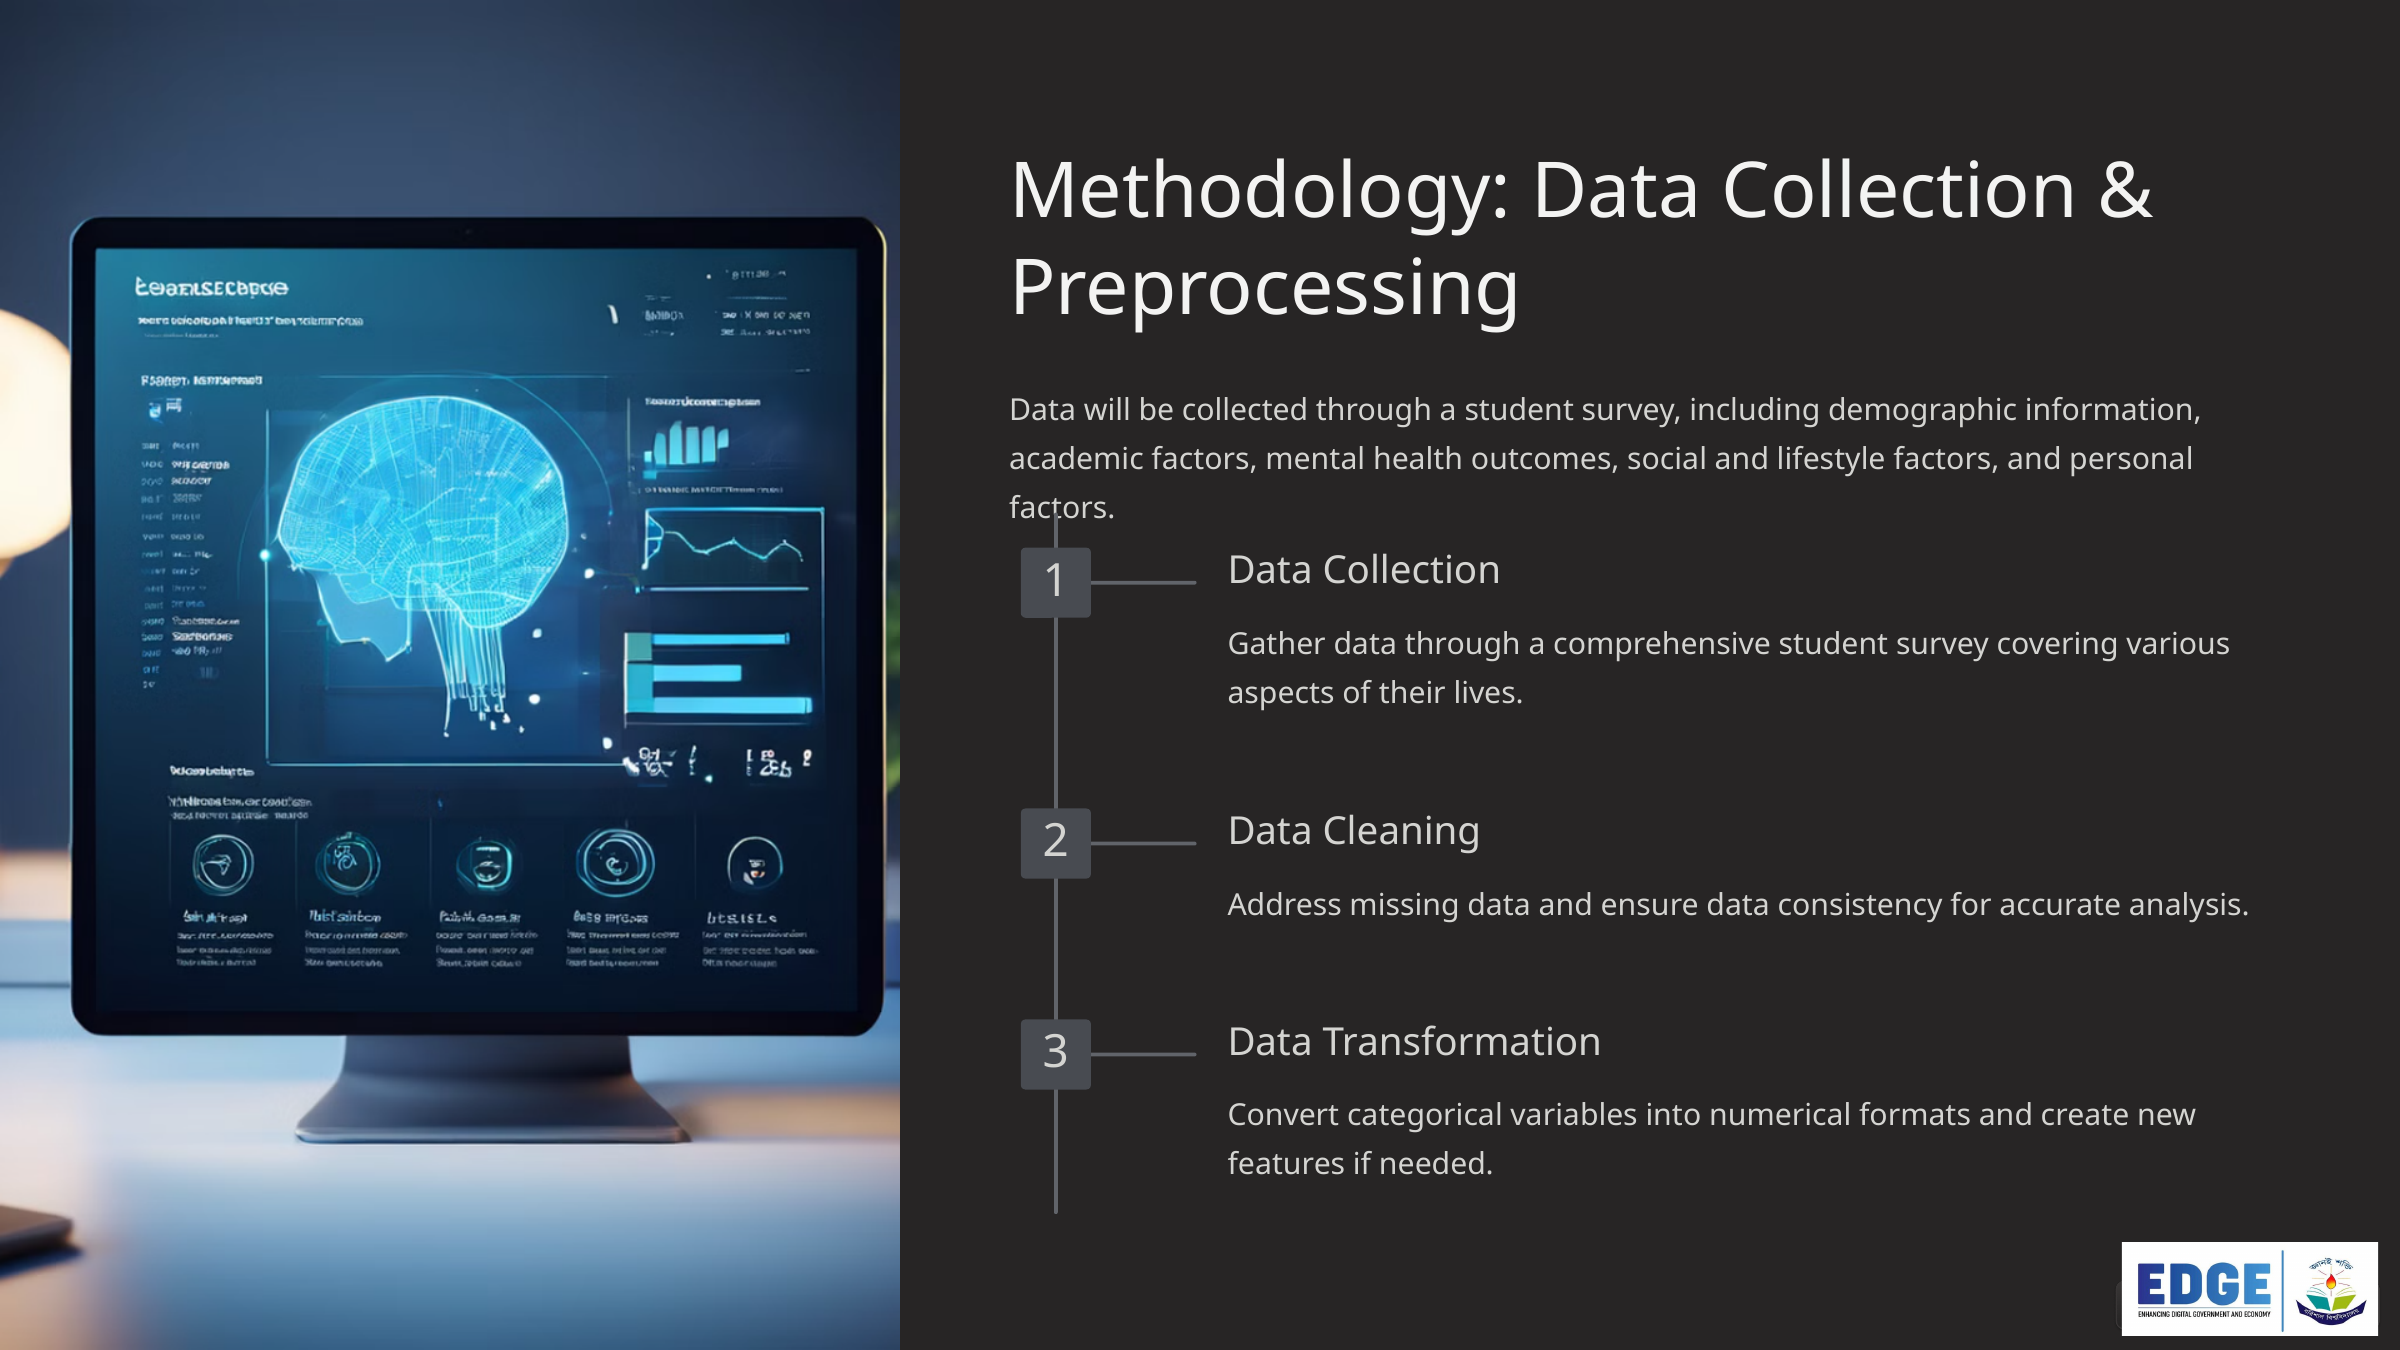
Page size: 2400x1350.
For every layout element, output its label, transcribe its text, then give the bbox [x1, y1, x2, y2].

text_box Gather data through a comprehensive student survey covering various aspects of their lives. [1227, 611, 2291, 711]
text_box Data Transformation [1227, 1015, 1618, 1065]
text_box 1 [1041, 559, 1070, 607]
picture [0, 0, 900, 1350]
text_box Data Cleaning [1227, 804, 1618, 854]
text_box 2 [1041, 820, 1070, 867]
picture [2106, 1242, 2389, 1339]
text_box Convert categorical variables into numerical formats and create new features if needed. [1227, 1082, 2291, 1183]
text_box [1054, 1090, 1058, 1214]
text_box [1020, 1019, 1091, 1090]
text_box Data Collection [1227, 543, 1618, 593]
text_box [1054, 879, 1058, 1019]
text_box [1091, 580, 1197, 585]
text_box Data will be collected through a student survey, including demographic information, academic factors, mental health outcomes, social and lifestyle factors, and personal factors. [1009, 377, 2291, 478]
text_box [1091, 1052, 1197, 1057]
text_box [1091, 841, 1197, 846]
text_box [1020, 808, 1091, 879]
text_box [1020, 547, 1091, 618]
text_box [1054, 618, 1058, 808]
text_box Methodology: Data Collection & Preprocessing [1009, 136, 2291, 331]
text_box [1054, 512, 1058, 547]
text_box 3 [1041, 1031, 1070, 1078]
text_box Address missing data and ensure data consistency for accurate analysis. [1227, 872, 2291, 922]
